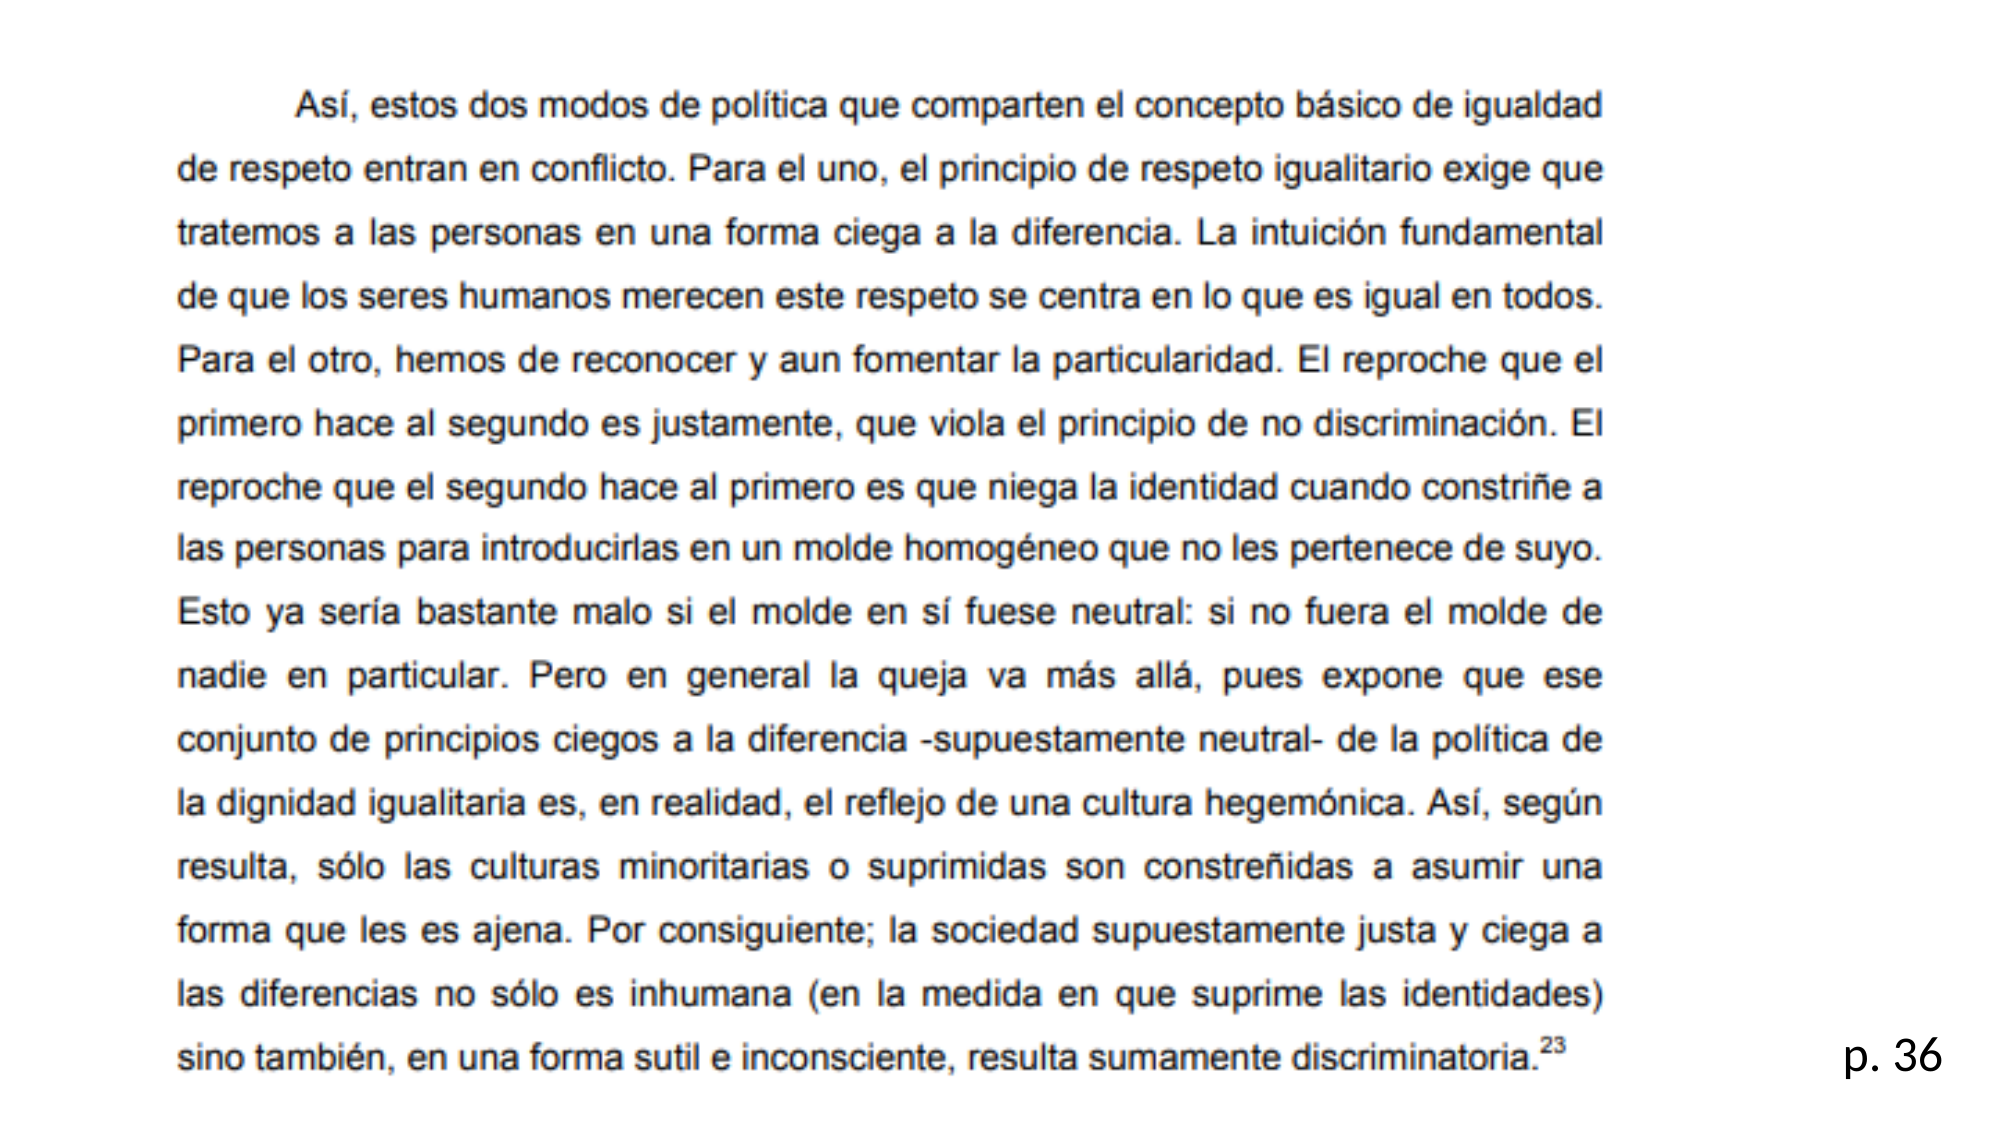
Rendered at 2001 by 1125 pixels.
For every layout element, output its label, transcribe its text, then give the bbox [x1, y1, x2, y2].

text_box p. 36 [1827, 1014, 1971, 1089]
picture [143, 71, 1647, 1090]
